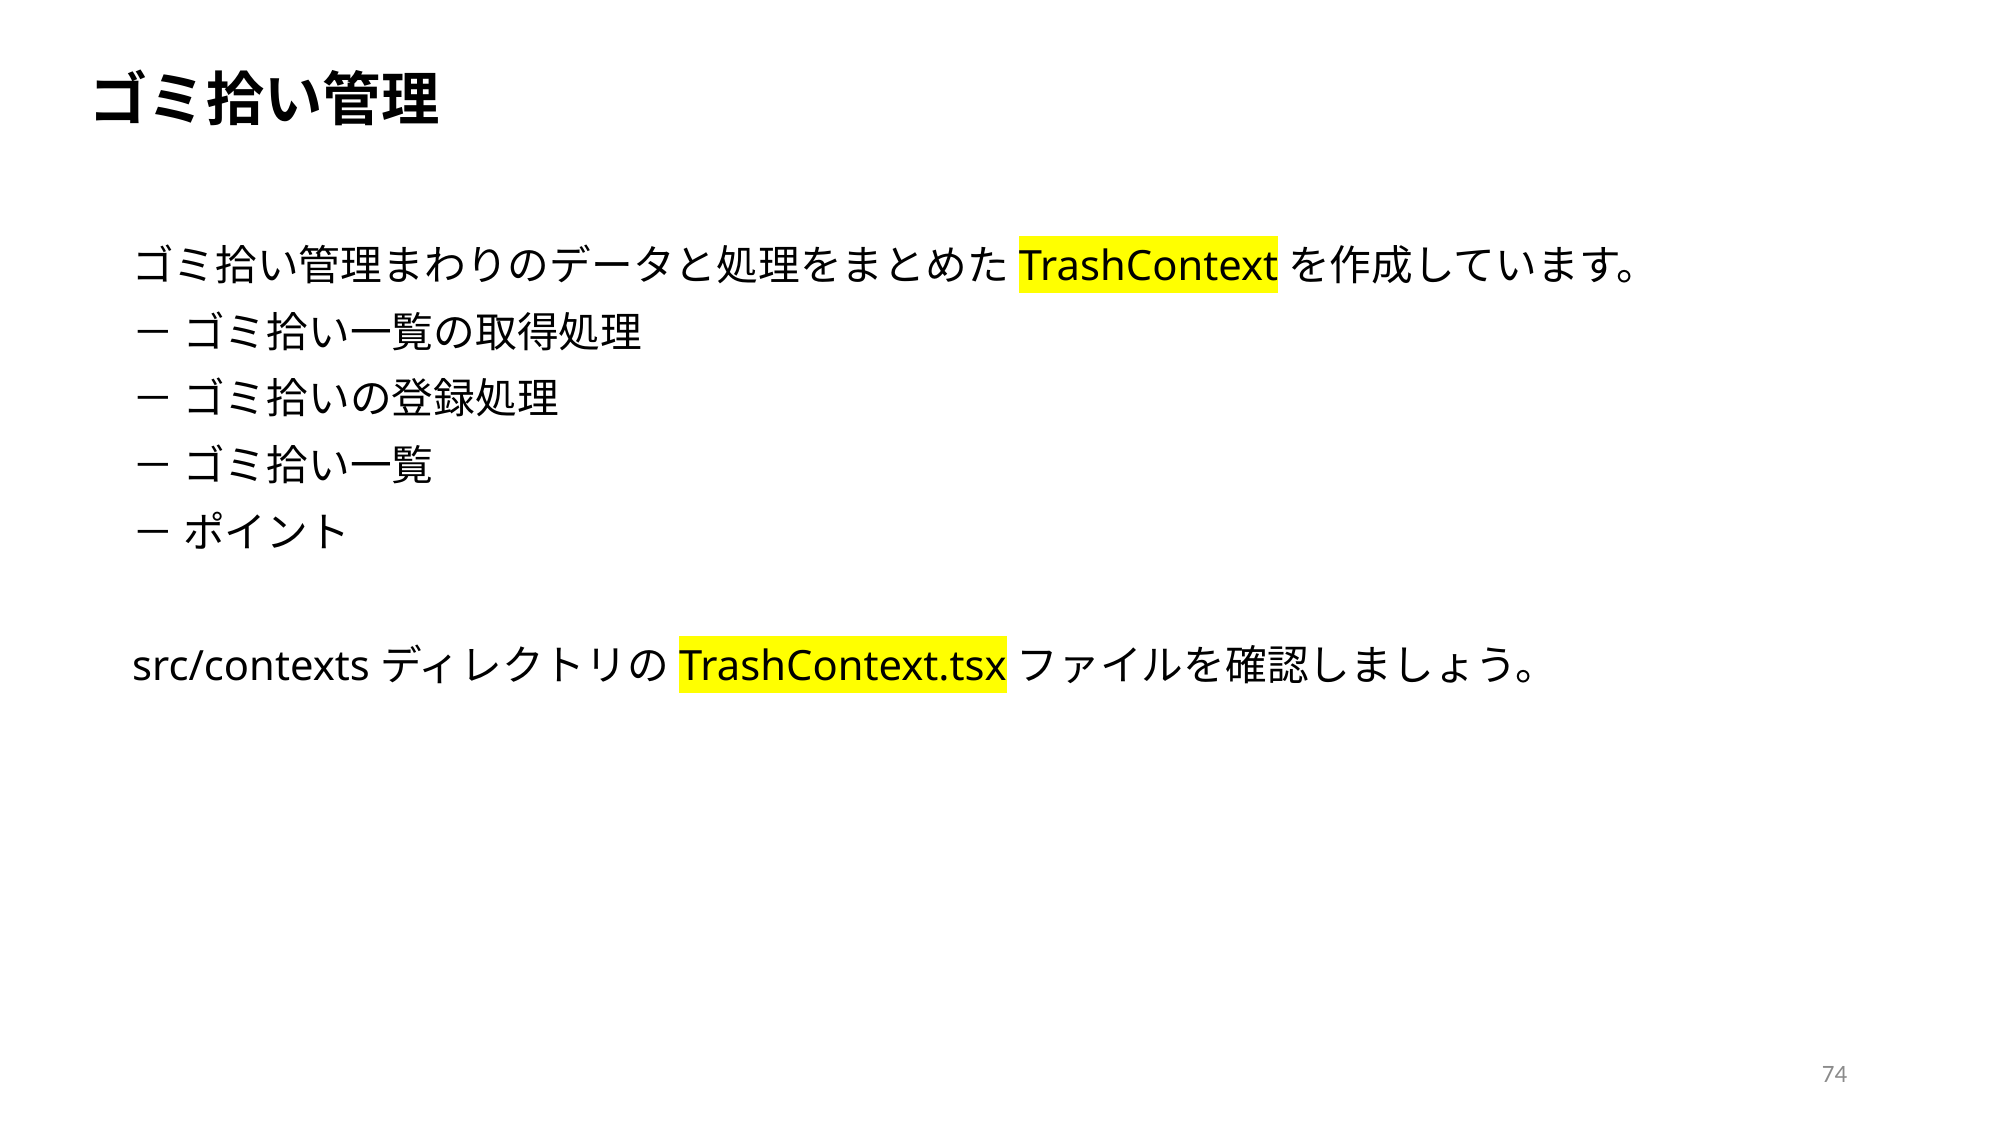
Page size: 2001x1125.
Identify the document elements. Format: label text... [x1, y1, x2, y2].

text_box ゴミ拾い管理 [74, 54, 1563, 140]
text_box ゴミ拾い管理まわりのデータと処理をまとめたTrashContextを作成しています。 － ゴミ拾い一覧の取得処理 － ゴミ拾いの登録処理 － ゴミ拾い一覧 － ポイント src/contextsディレクトリのTrashContext.tsxファイルを確認しましょう。 [117, 214, 1904, 697]
slide_number 74 [1412, 1042, 1863, 1103]
